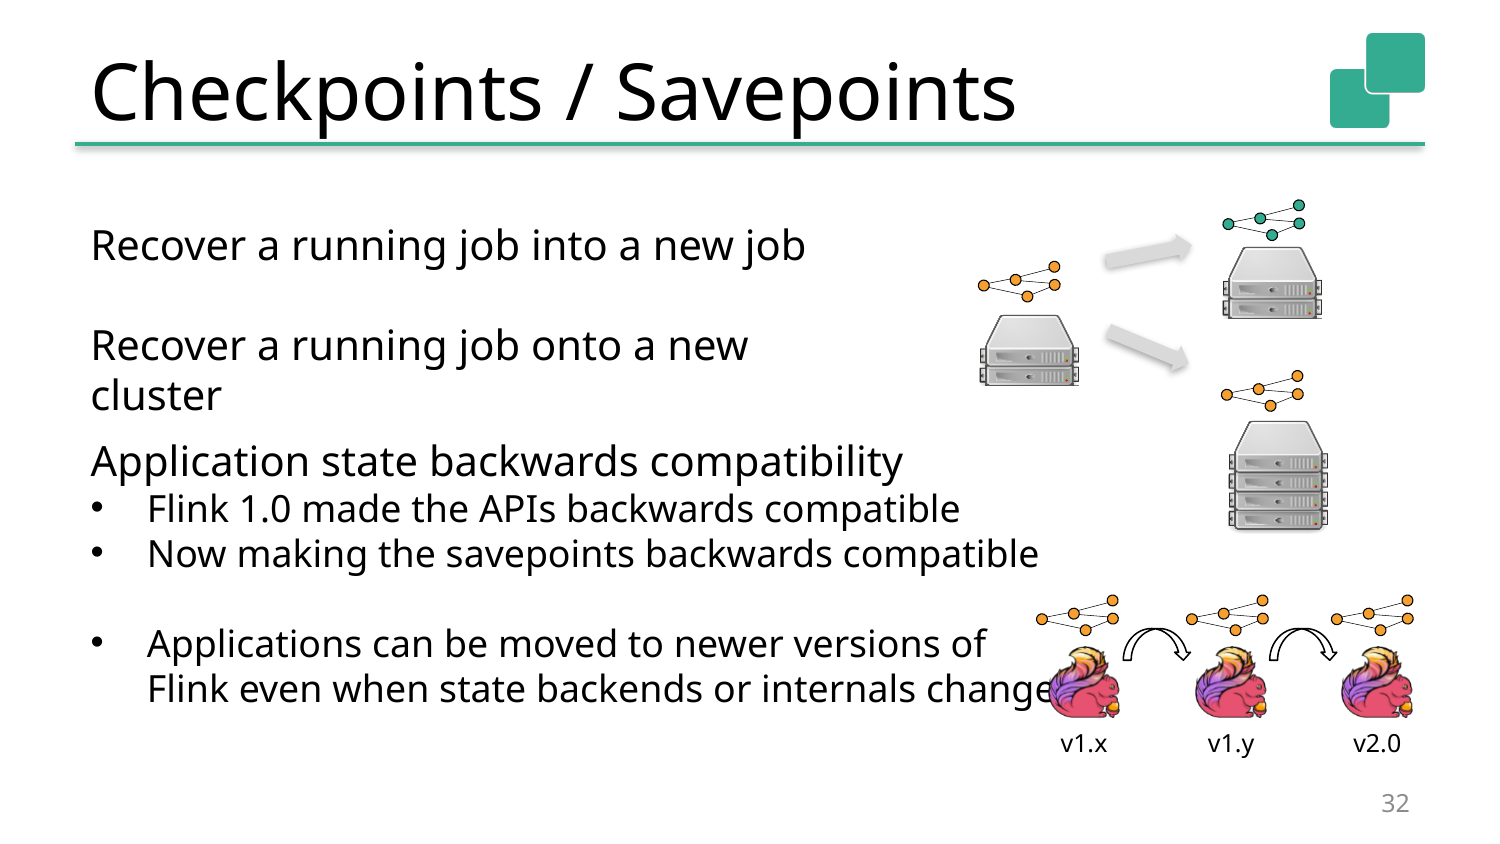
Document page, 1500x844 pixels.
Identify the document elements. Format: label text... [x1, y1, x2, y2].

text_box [1331, 594, 1414, 636]
text_box Recover a running job into a new job Recover a running job onto a new cluster [75, 210, 904, 426]
text_box [1123, 626, 1190, 663]
picture [1194, 646, 1267, 718]
text_box [1104, 233, 1193, 270]
picture [978, 313, 1081, 387]
picture [1221, 245, 1324, 319]
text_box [1221, 370, 1304, 412]
text_box v1.x [1045, 724, 1123, 766]
text_box v2.0 [1338, 720, 1417, 766]
picture [1228, 419, 1331, 535]
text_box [1186, 594, 1269, 636]
text_box [1269, 626, 1337, 663]
picture [1048, 646, 1120, 718]
picture [1341, 646, 1413, 718]
slide_number 32 [1074, 782, 1425, 827]
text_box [977, 260, 1061, 303]
text_box Application state backwards compatibility Flink 1.0 made the APIs backwards compatible Now making the savepoints backwards compatible Applications can be moved to newer versions of Flink even when state backends or internals change [75, 427, 1277, 717]
text_box [1104, 323, 1190, 373]
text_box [1036, 594, 1119, 636]
text_box v1.y [1192, 723, 1270, 766]
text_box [1222, 199, 1305, 241]
title Checkpoints / Savepoints [75, 33, 1425, 145]
